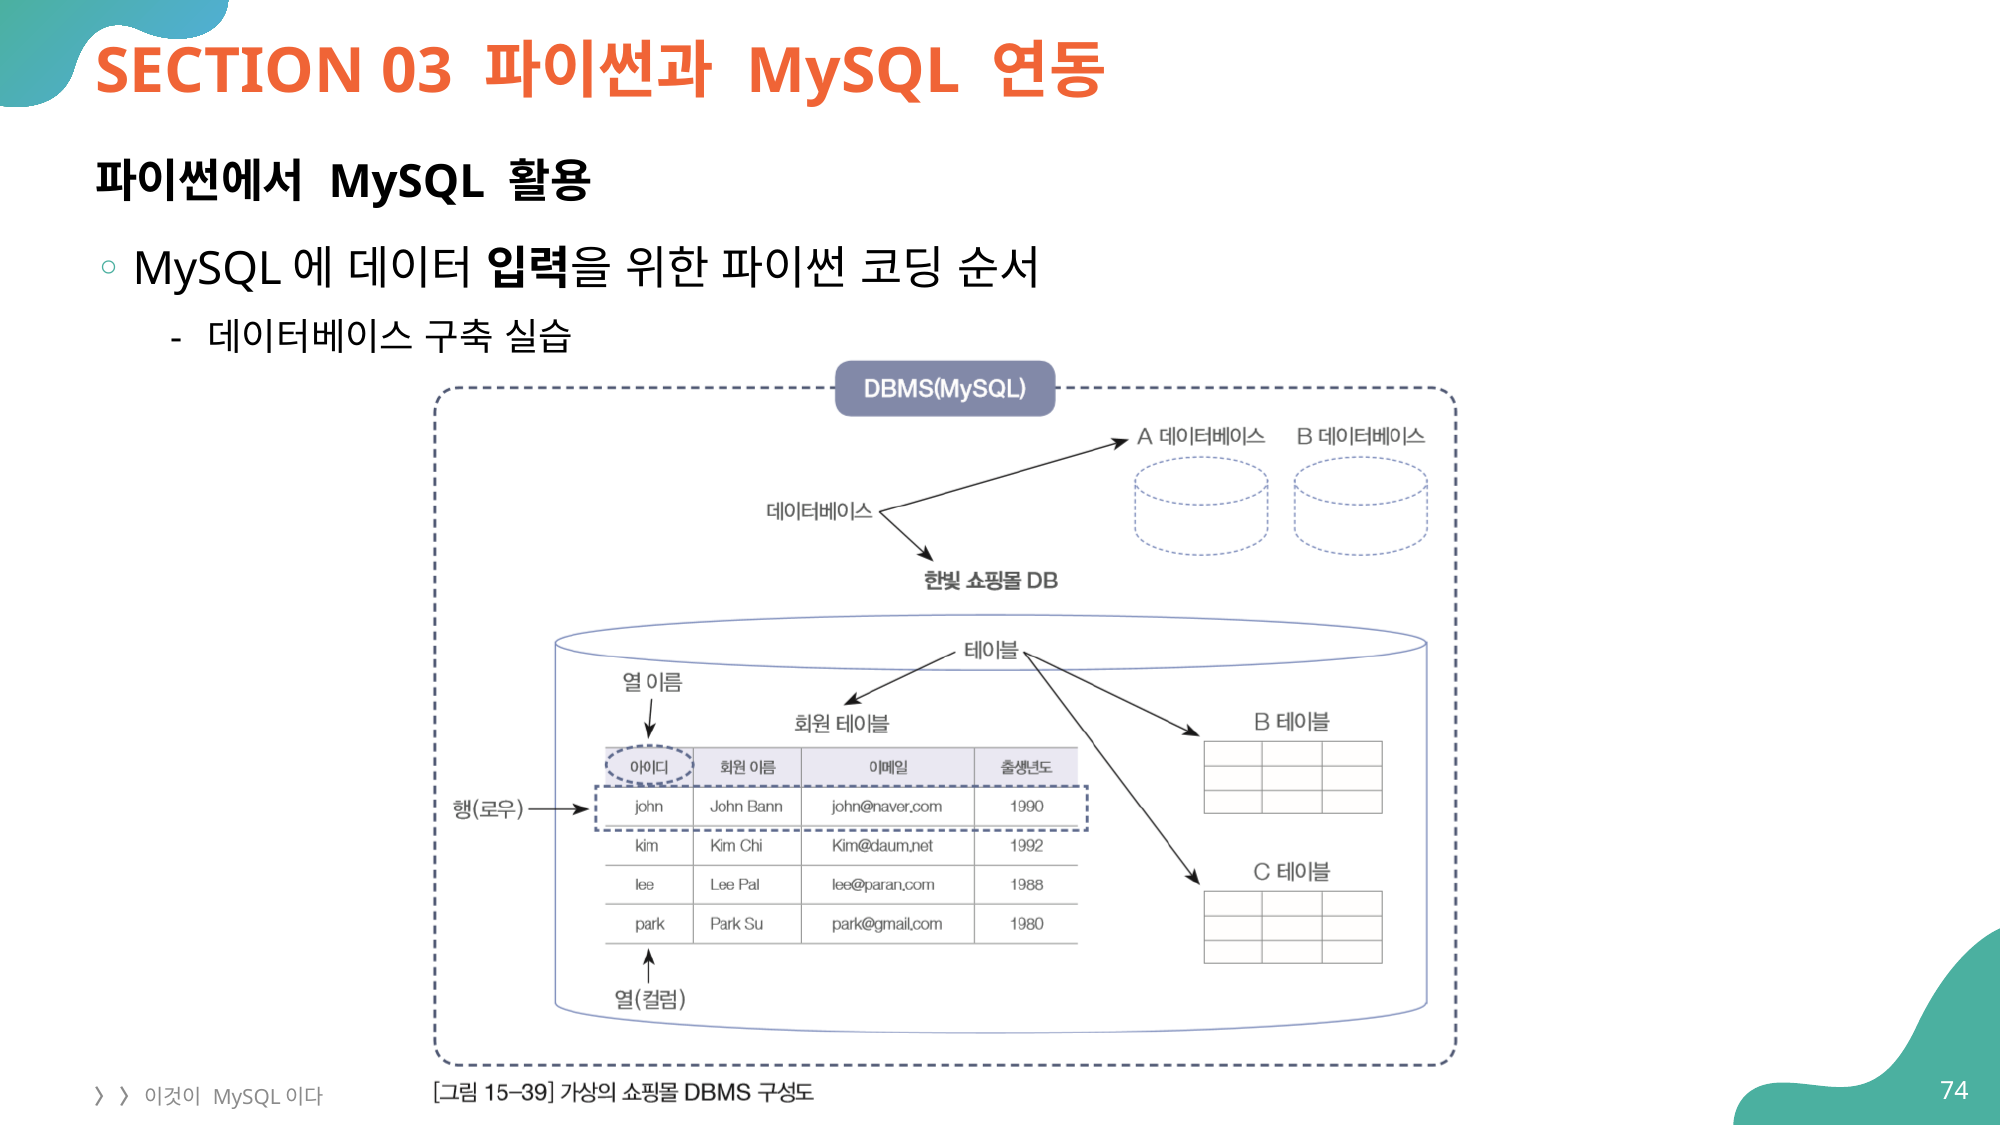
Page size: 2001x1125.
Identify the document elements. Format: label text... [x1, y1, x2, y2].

picture [424, 356, 1466, 1108]
footer 〉 〉 이것이 MySQL이다 [79, 1078, 755, 1114]
title SECTION 03 파이썬과 MySQL 연동 [79, 17, 1931, 128]
list 파이썬에서 MySQL 활용 MySQL에 데이터 입력을 위한 파이썬 코딩 순서 데이터베이스 구축 실습 [79, 133, 1931, 1062]
slide_number 74 [1917, 1061, 1984, 1122]
